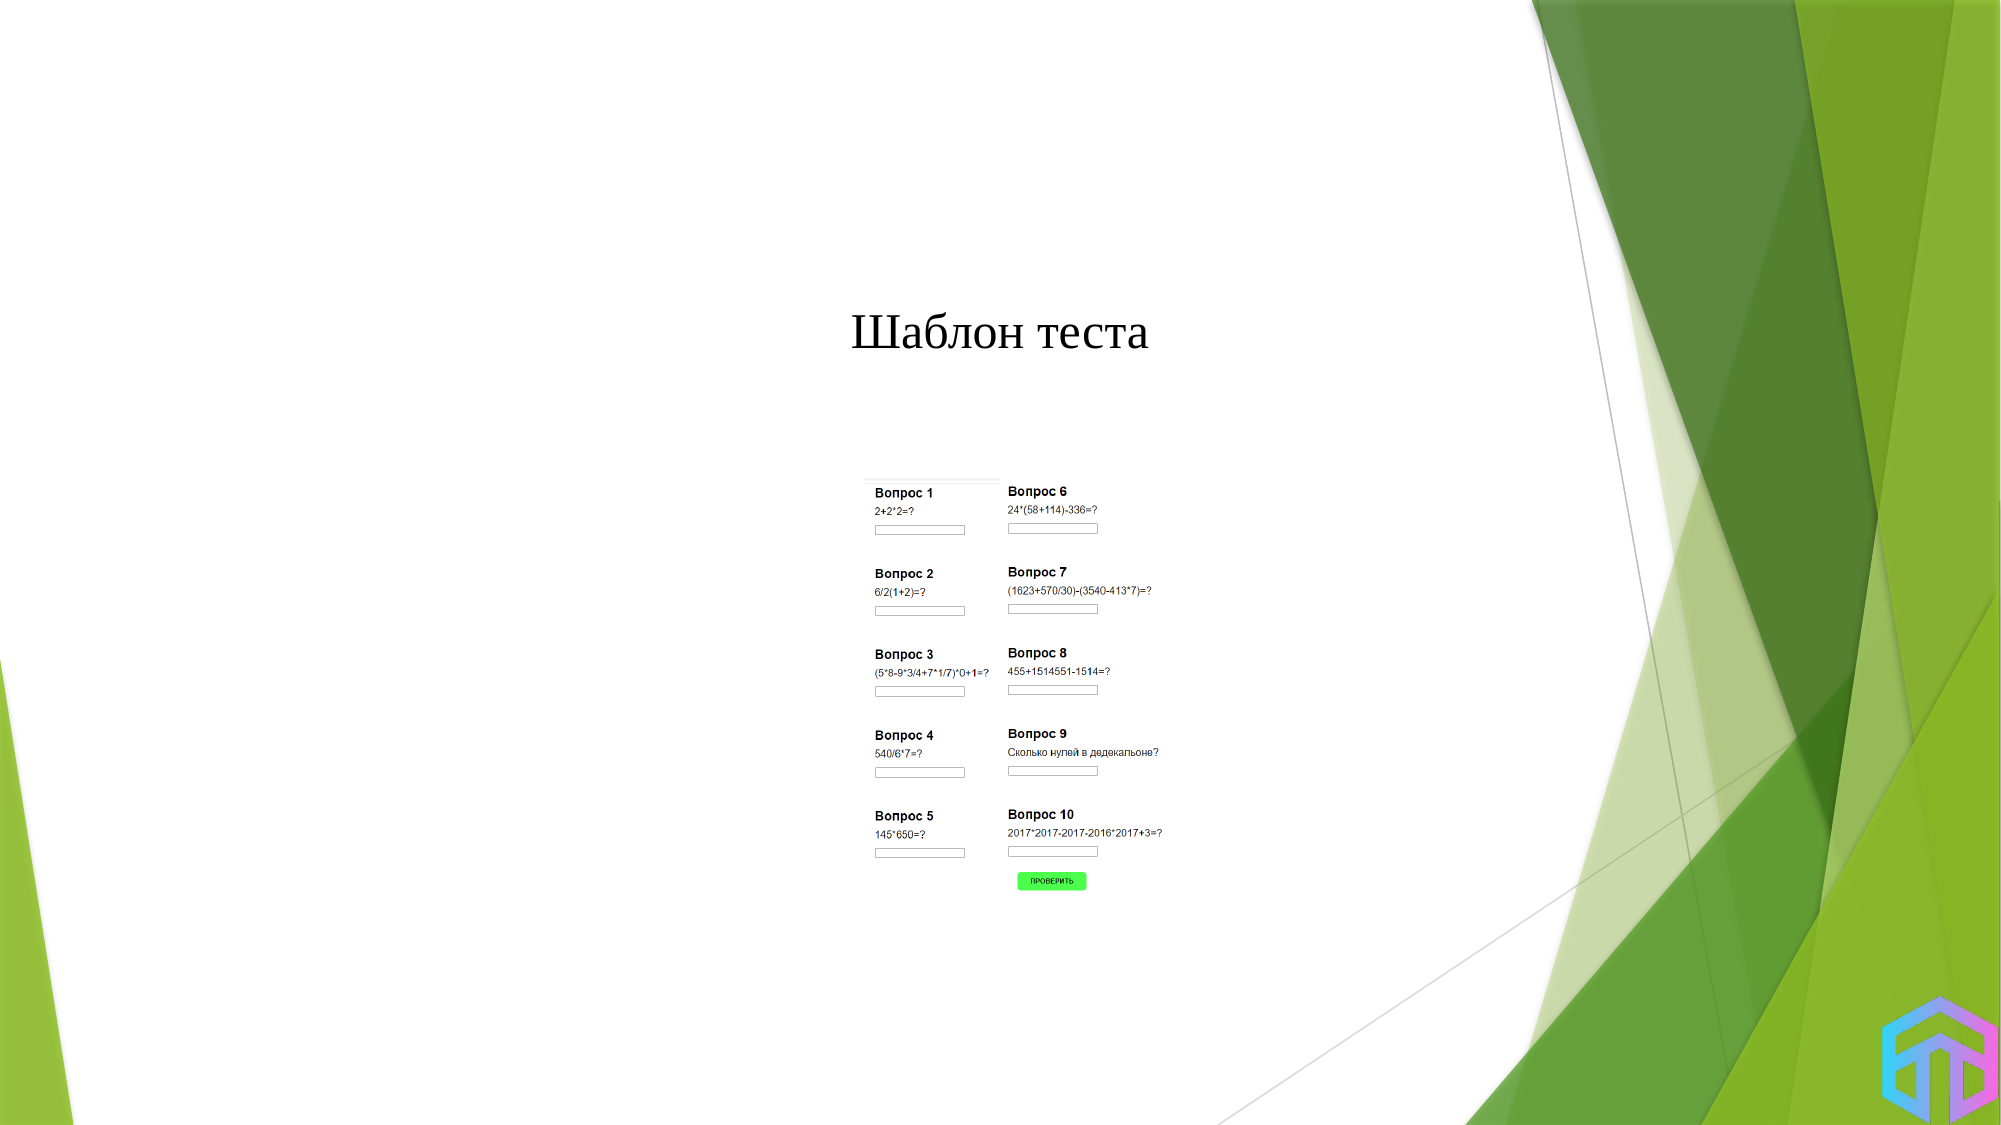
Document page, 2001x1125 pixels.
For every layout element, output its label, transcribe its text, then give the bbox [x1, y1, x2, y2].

text_box Шаблон теста [835, 291, 1165, 367]
picture [864, 477, 1183, 907]
picture [1880, 992, 2000, 1125]
